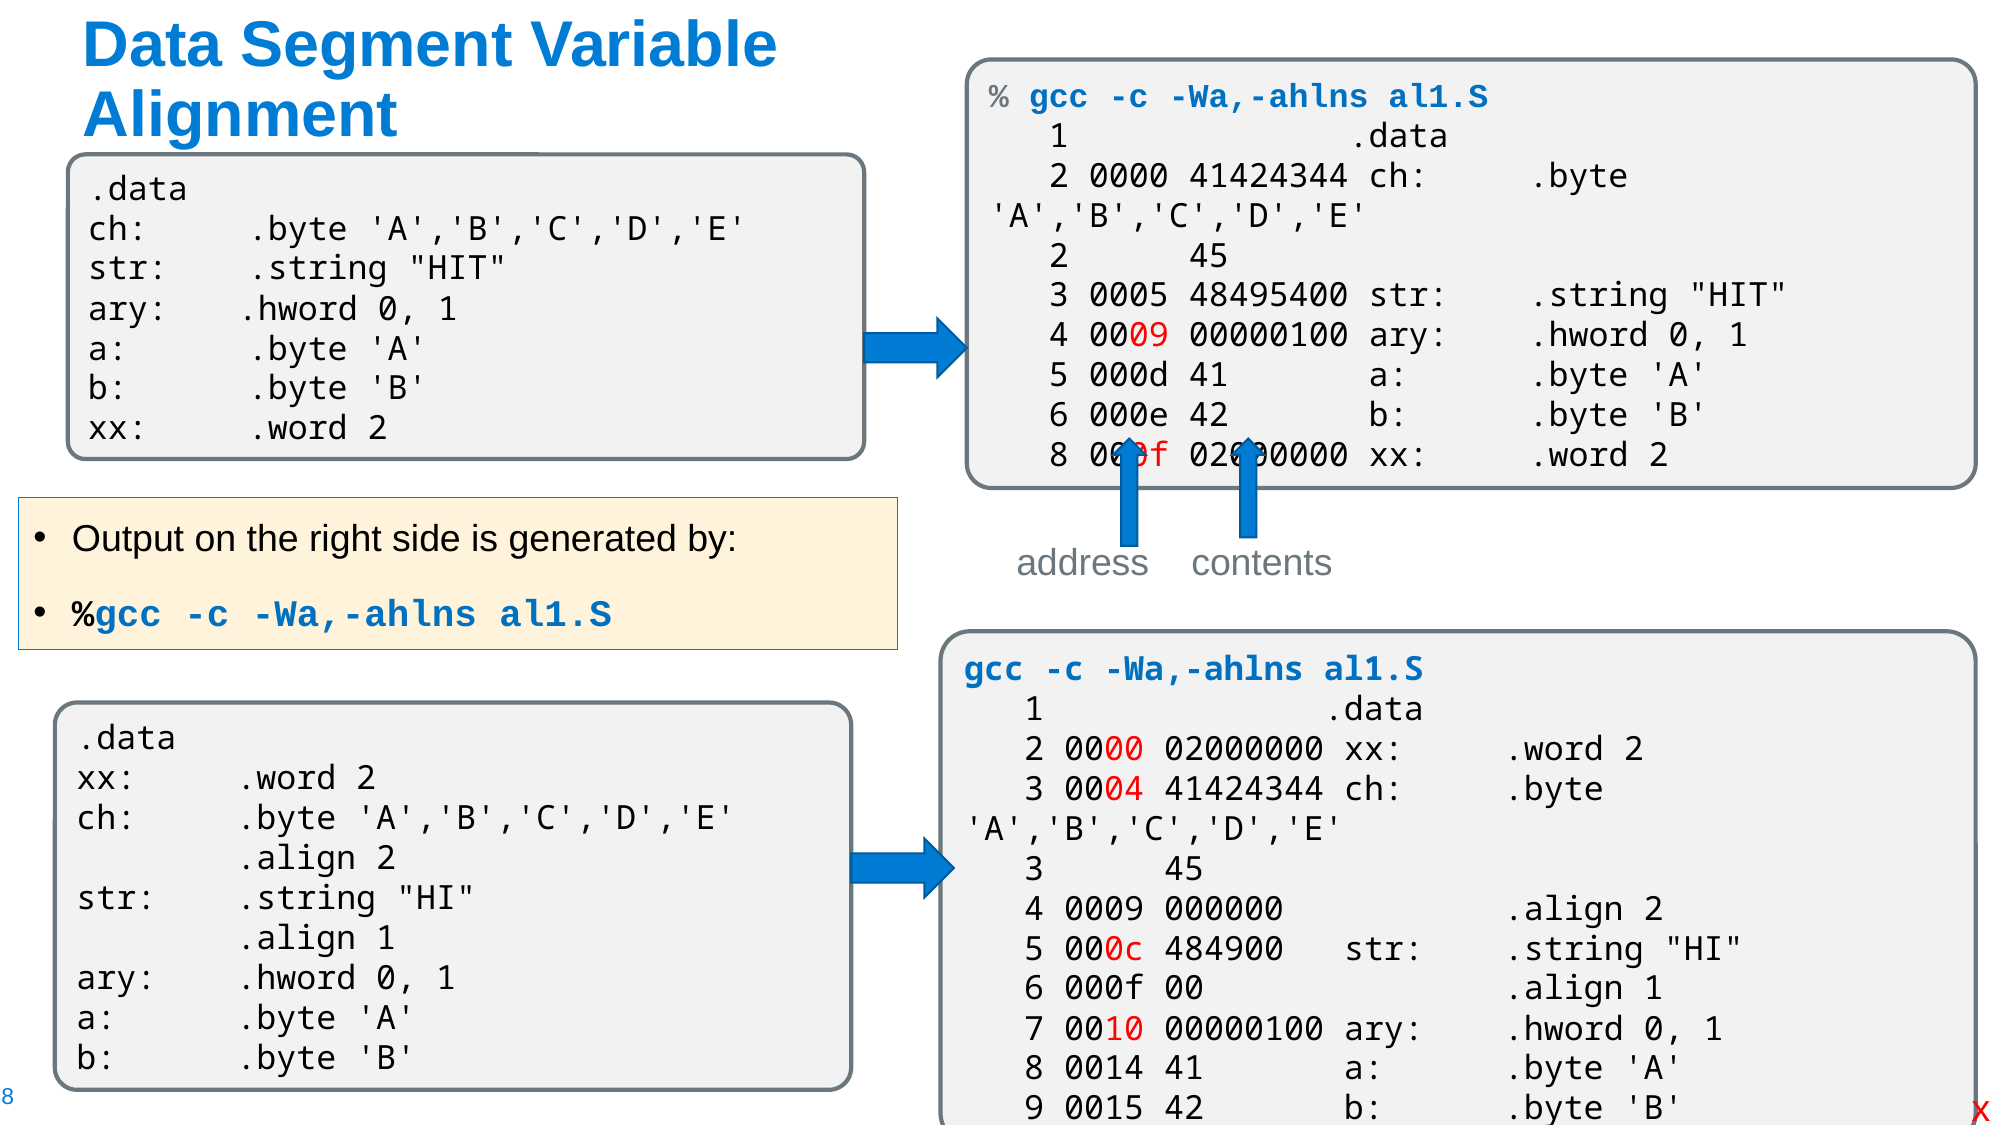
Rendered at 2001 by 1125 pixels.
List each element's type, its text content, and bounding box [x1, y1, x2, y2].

text_box [1110, 437, 1149, 547]
text_box .data ch: .byte 'A','B','C','D','E' str: .string "HIT" ary: .hword 0, 1 a: .byte 'A' b: .byte 'B' xx: .word 2 [67, 154, 865, 460]
text_box [1229, 437, 1268, 539]
text_box address [1001, 530, 1165, 591]
list Output on the right side is generated by: %gcc -c -Wa,-ahlns al1.S [18, 497, 898, 650]
title Data Segment Variable Alignment [67, 65, 919, 158]
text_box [54, 631, 1976, 1105]
text_box % gcc -c -Wa,-ahlns al1.S 1 .data 2 0000 41424344 ch: .byte 'A','B','C','D','E' 2 45 3 0005 48495400 str: .string "HIT" 4 0009 00000100 ary: .hword 0, 1 5 000d 41 a: .byte 'A' 6 000e 42 b: .byte 'B' 8 000f 02000000 xx: .word 2 [966, 59, 1976, 489]
text_box x [1956, 1076, 2000, 1125]
text_box contents [1176, 530, 1348, 591]
text_box [863, 315, 969, 380]
